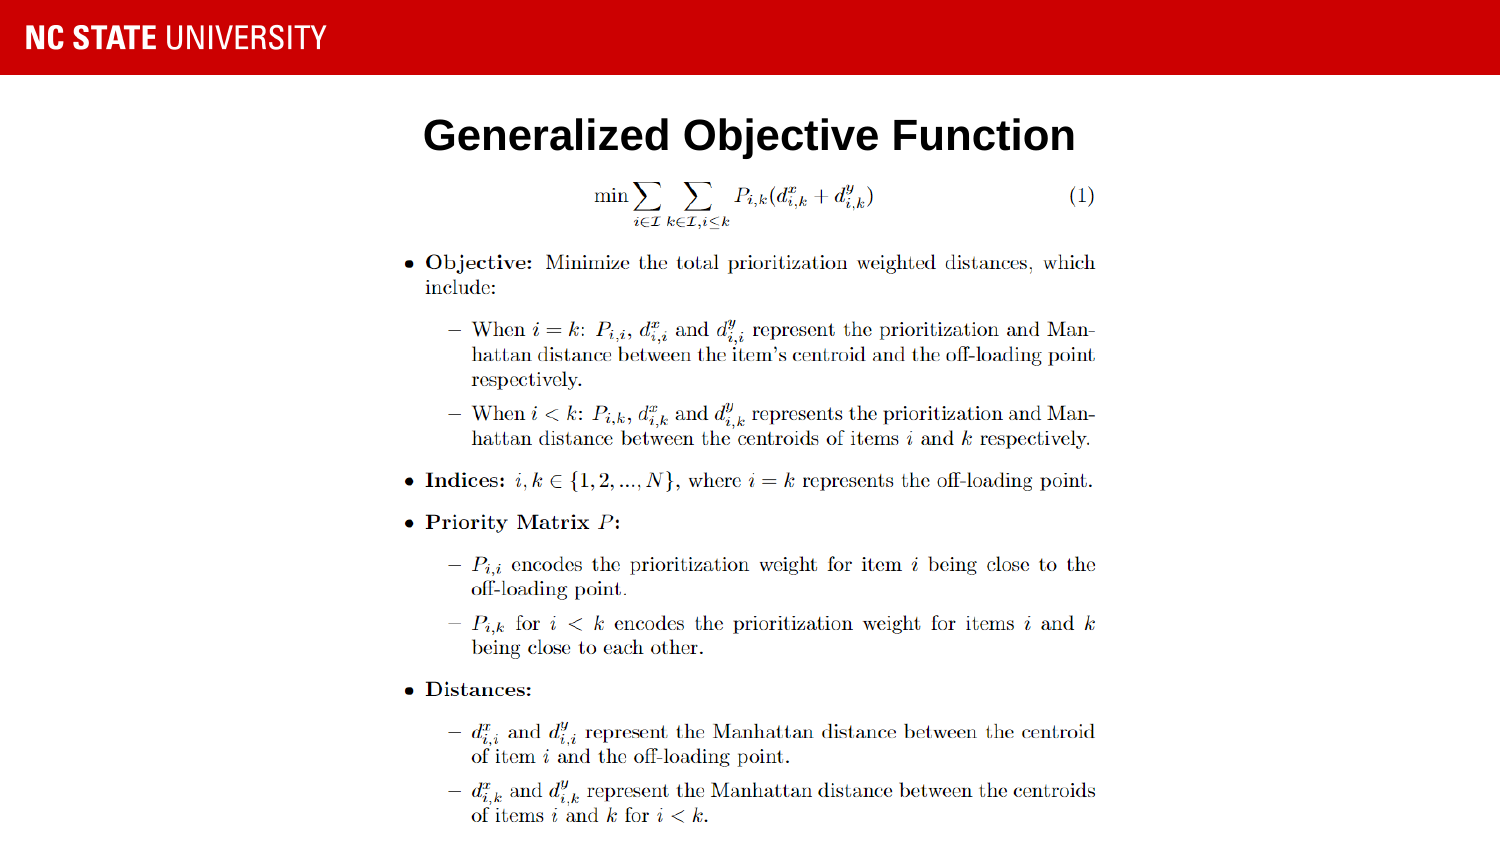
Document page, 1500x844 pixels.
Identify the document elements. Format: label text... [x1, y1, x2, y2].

picture [0, 0, 1500, 75]
picture [397, 175, 1103, 838]
text_box Generalized Objective Function [130, 91, 1370, 175]
